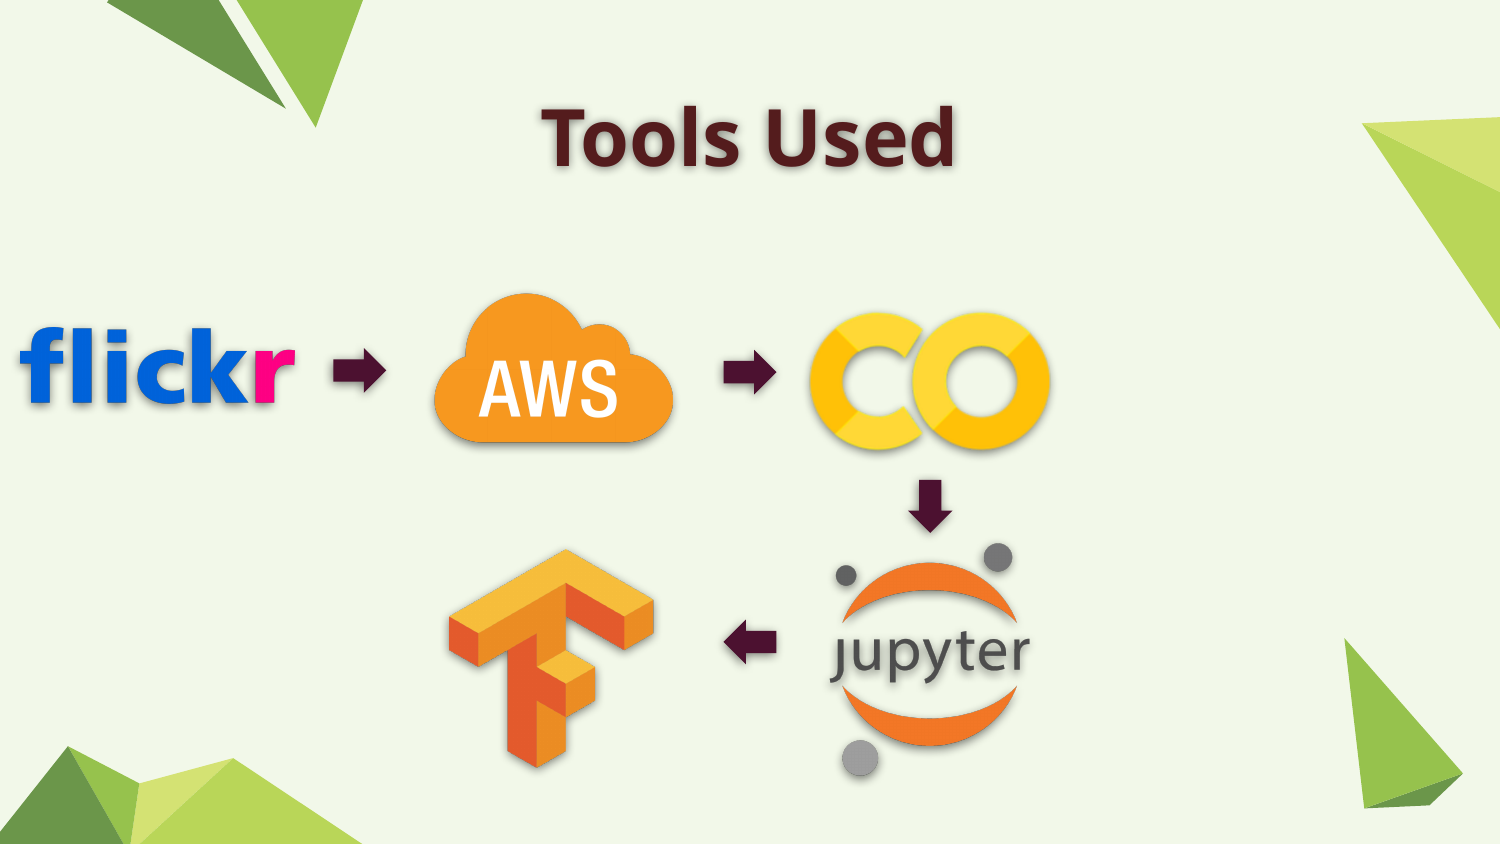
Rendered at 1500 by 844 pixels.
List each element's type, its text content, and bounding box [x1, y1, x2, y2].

picture [771, 223, 1089, 778]
title Tools Used [116, 71, 1383, 192]
text_box [723, 349, 766, 395]
text_box [333, 348, 387, 393]
text_box [723, 619, 777, 665]
picture [20, 327, 295, 405]
picture [424, 291, 679, 450]
picture [449, 548, 655, 769]
